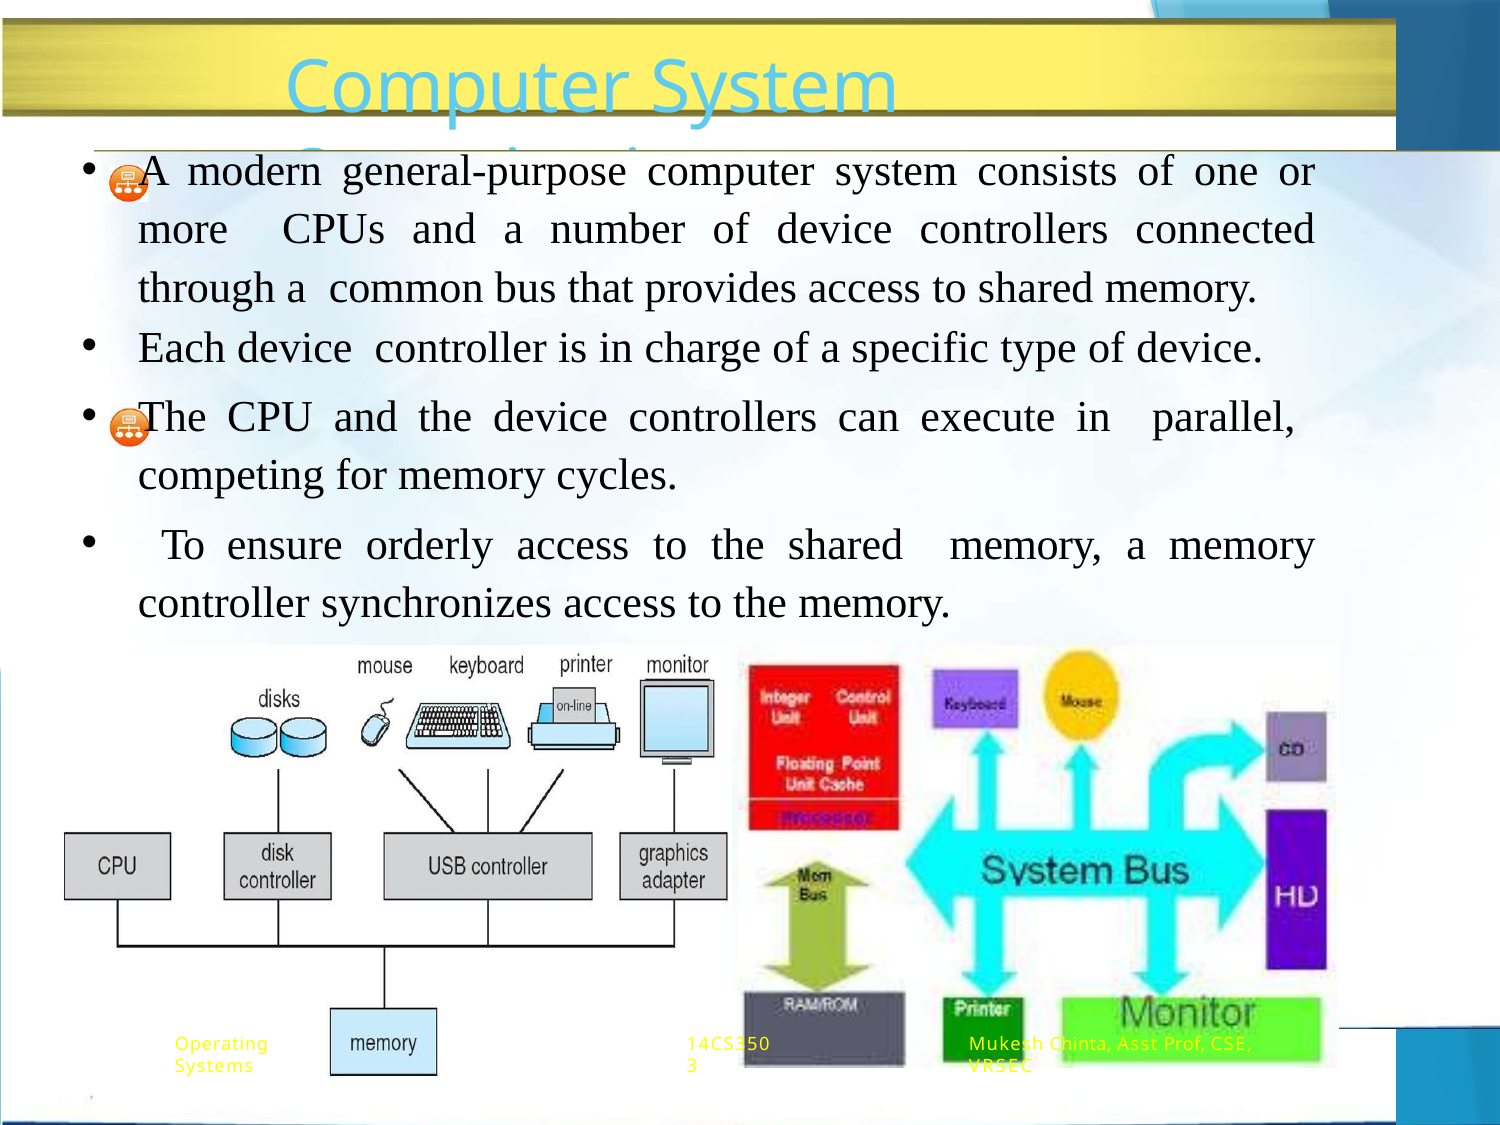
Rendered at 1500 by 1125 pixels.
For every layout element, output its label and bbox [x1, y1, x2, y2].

text_box [94, 149, 1500, 1029]
picture [0, 18, 1396, 1125]
text_box [57, 645, 1339, 1081]
